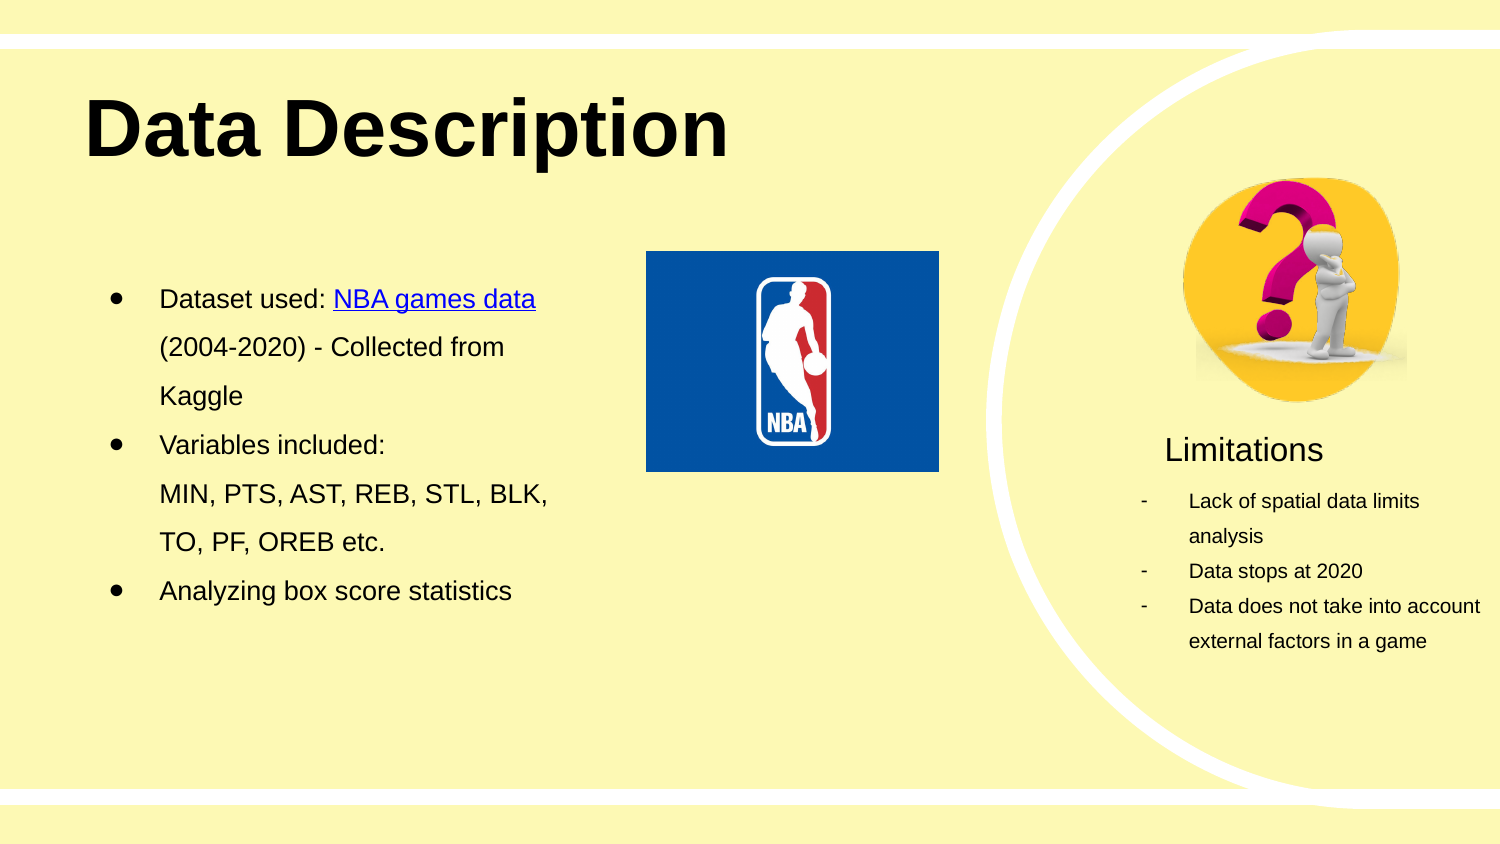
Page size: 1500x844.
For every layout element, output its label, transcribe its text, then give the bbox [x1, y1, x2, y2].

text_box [907, 123, 1500, 715]
picture [1195, 169, 1408, 382]
text_box Dataset used: NBA games data (2004-2020) - Collected from Kaggle Variables included: MIN, PTS, AST, REB, STL, BLK, TO, PF, OREB etc. Analyzing box score statistics [84, 232, 592, 606]
picture [645, 251, 940, 472]
text_box Data Description [84, 49, 1097, 173]
